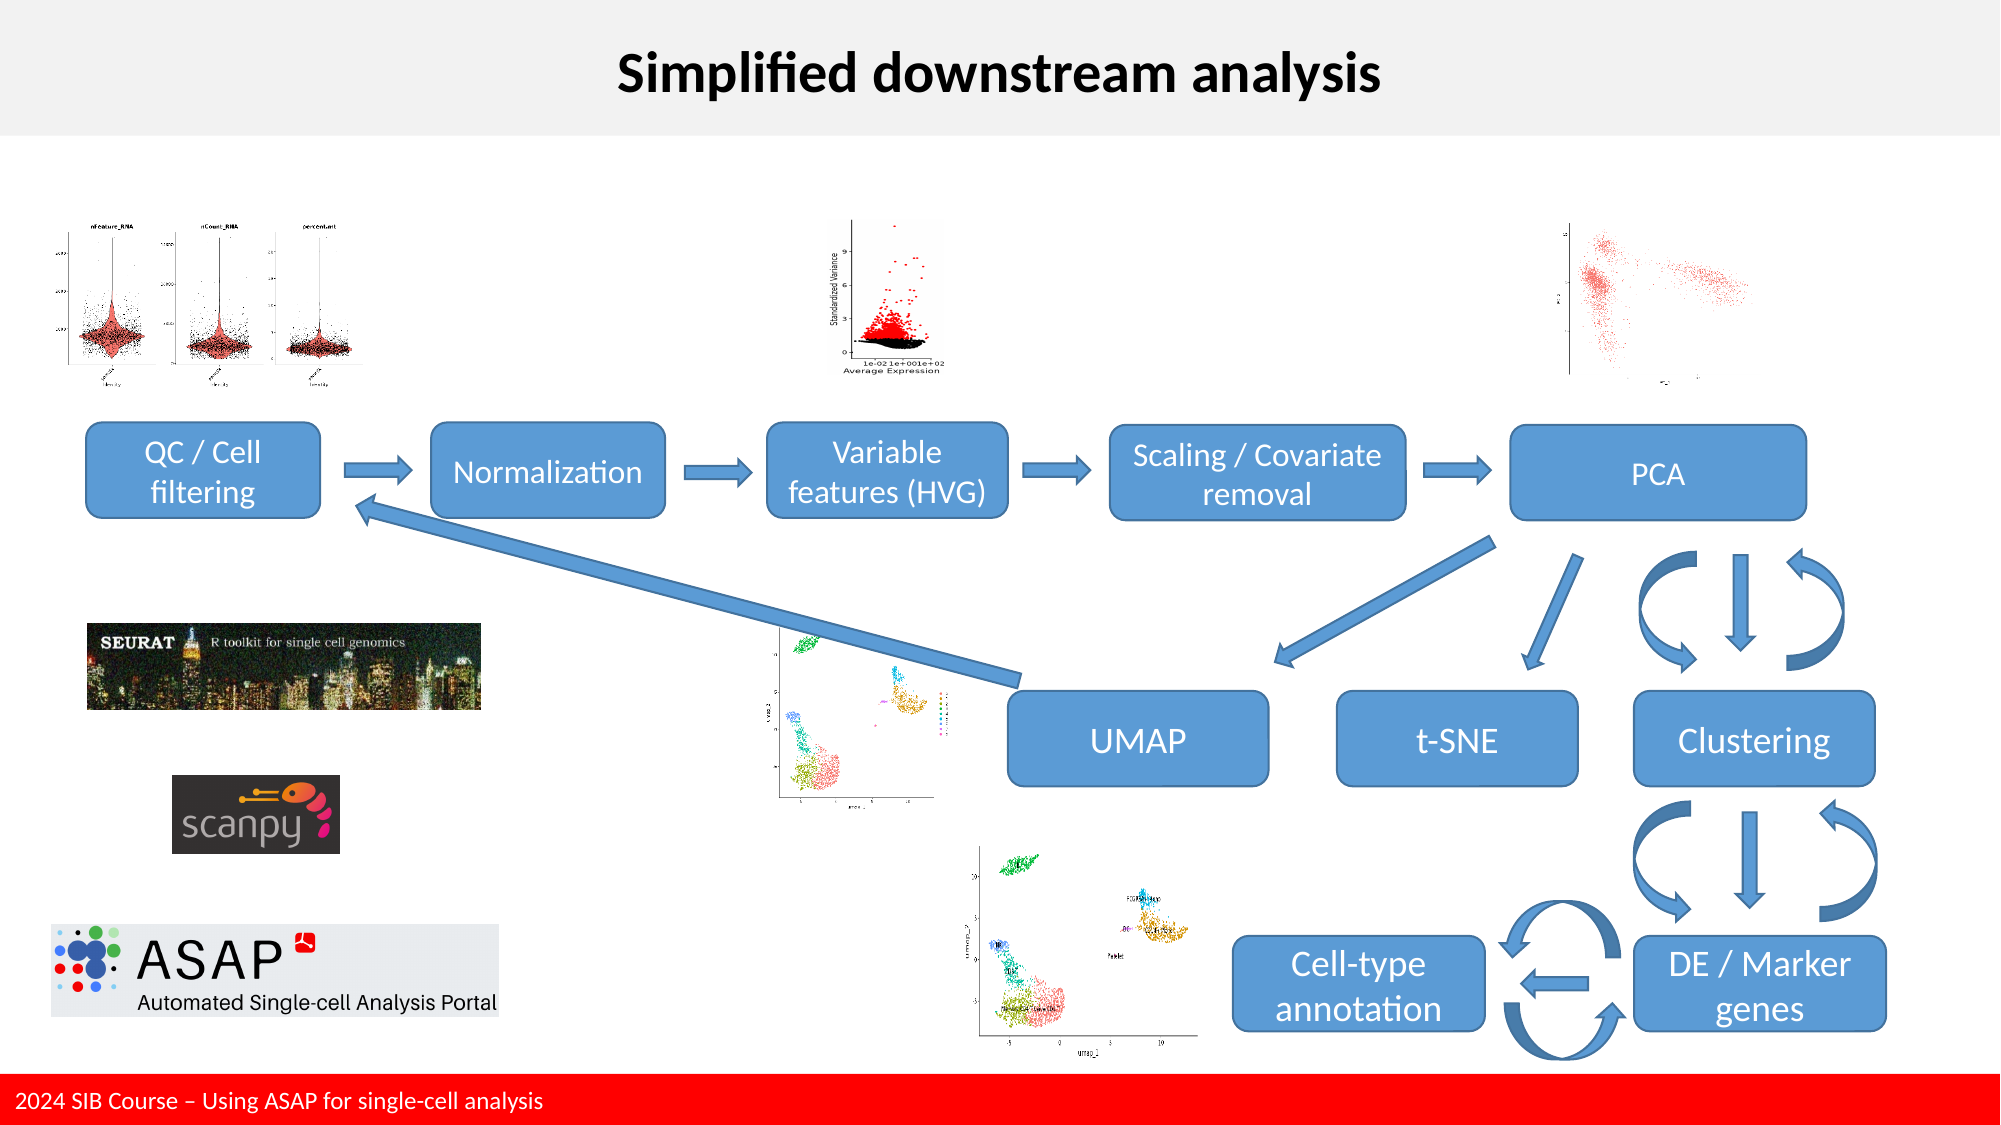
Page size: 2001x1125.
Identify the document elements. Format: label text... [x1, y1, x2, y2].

text_box [1818, 798, 1878, 923]
text_box QC / Cell filtering [85, 421, 322, 519]
text_box [952, 654, 1023, 690]
text_box PCA [1509, 423, 1808, 522]
text_box Simplified downstream analysis [0, 26, 2000, 112]
text_box [1022, 454, 1092, 486]
text_box DE / Marker genes [1633, 934, 1888, 1033]
text_box [343, 454, 414, 486]
text_box UMAP [1006, 689, 1270, 788]
picture [51, 220, 367, 391]
text_box [1724, 554, 1758, 653]
text_box [1273, 534, 1497, 669]
text_box Clustering [1632, 689, 1876, 788]
text_box [683, 456, 754, 489]
text_box [1632, 800, 1692, 924]
text_box [1520, 552, 1585, 671]
text_box [1786, 547, 1845, 671]
text_box Variable features (HVG) [766, 421, 1009, 519]
text_box [1638, 550, 1698, 675]
text_box [1519, 967, 1590, 1000]
text_box t-SNE [1335, 689, 1579, 788]
text_box [1497, 900, 1622, 959]
text_box Cell-type annotation [1231, 934, 1486, 1033]
picture [51, 924, 499, 1017]
picture [172, 775, 341, 855]
picture [827, 219, 944, 375]
text_box Scaling / Covariate removal [1108, 423, 1407, 522]
picture [1552, 219, 1764, 388]
text_box Normalization [430, 421, 667, 519]
picture [87, 623, 481, 710]
picture [960, 838, 1202, 1065]
text_box [354, 492, 834, 623]
picture [762, 623, 952, 813]
text_box [1423, 454, 1493, 486]
text_box [1733, 811, 1767, 910]
text_box [1503, 1001, 1628, 1061]
